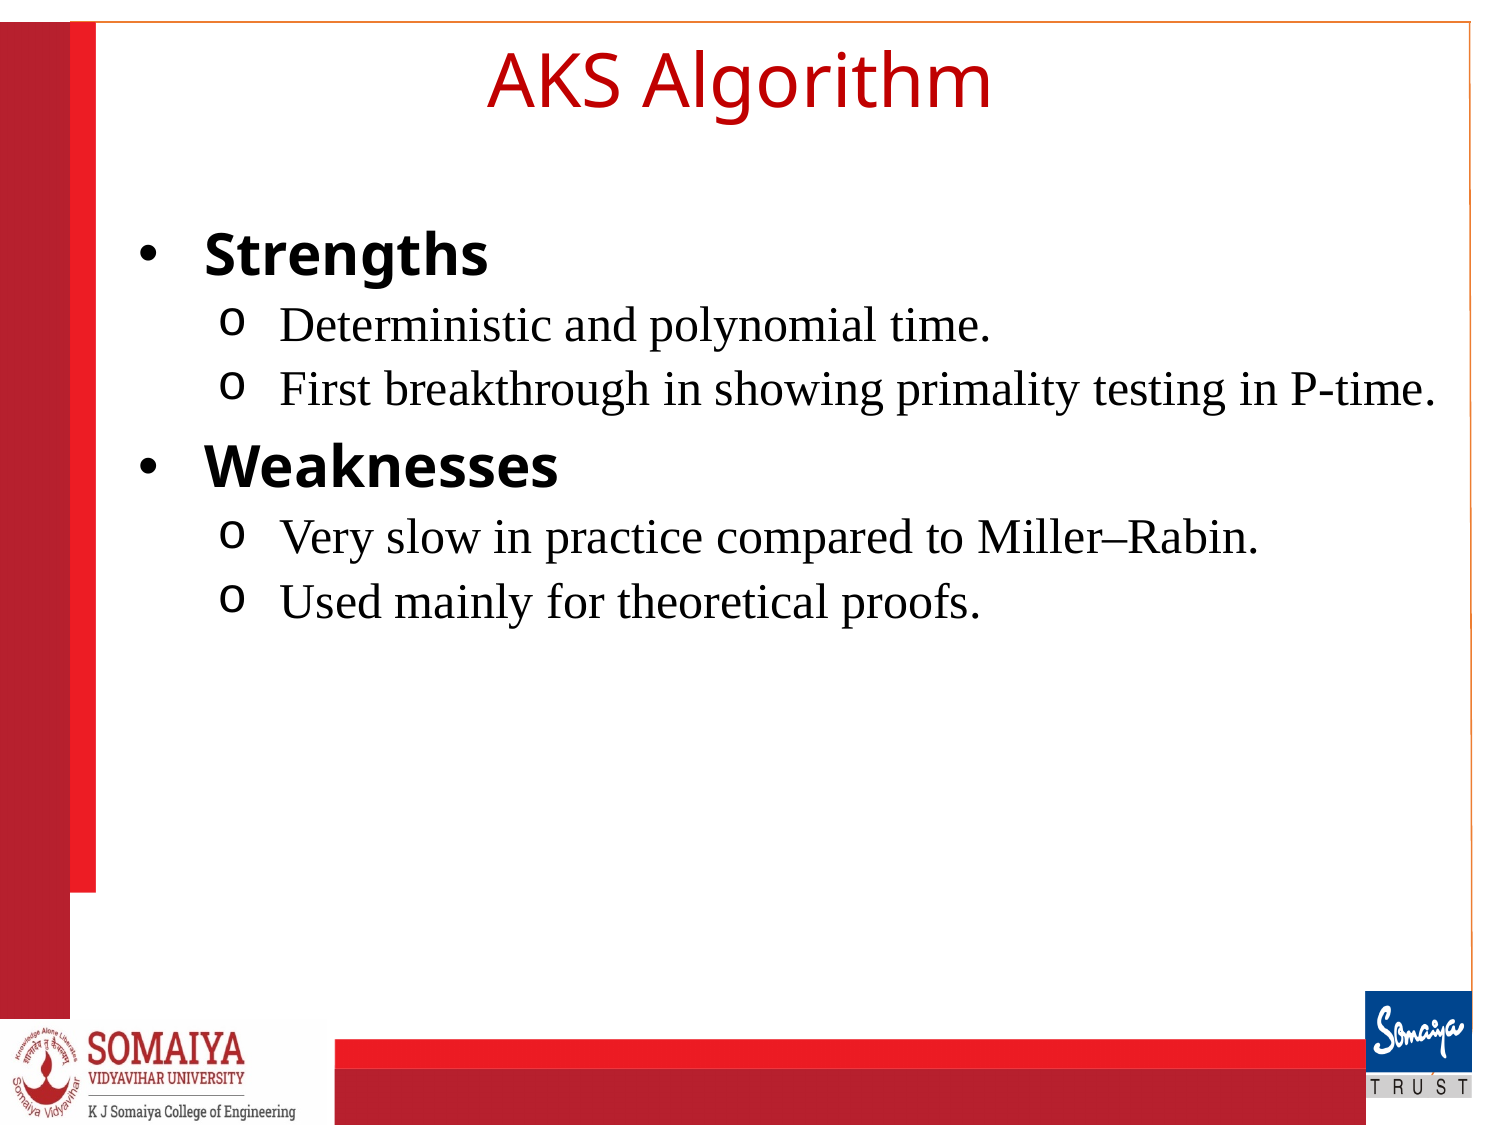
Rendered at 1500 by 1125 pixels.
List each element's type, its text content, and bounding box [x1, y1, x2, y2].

picture [0, 22, 327, 1125]
picture [1365, 991, 1472, 1098]
title AKS Algorithm [134, 35, 1349, 179]
picture [335, 1040, 1365, 1125]
list Strengths Deterministic and polynomial time. First breakthrough in showing primality testing in P-time. Weaknesses Very slow in practice compared to Miller–Rabin. Used mainly for theoretical proofs. [114, 217, 1465, 960]
